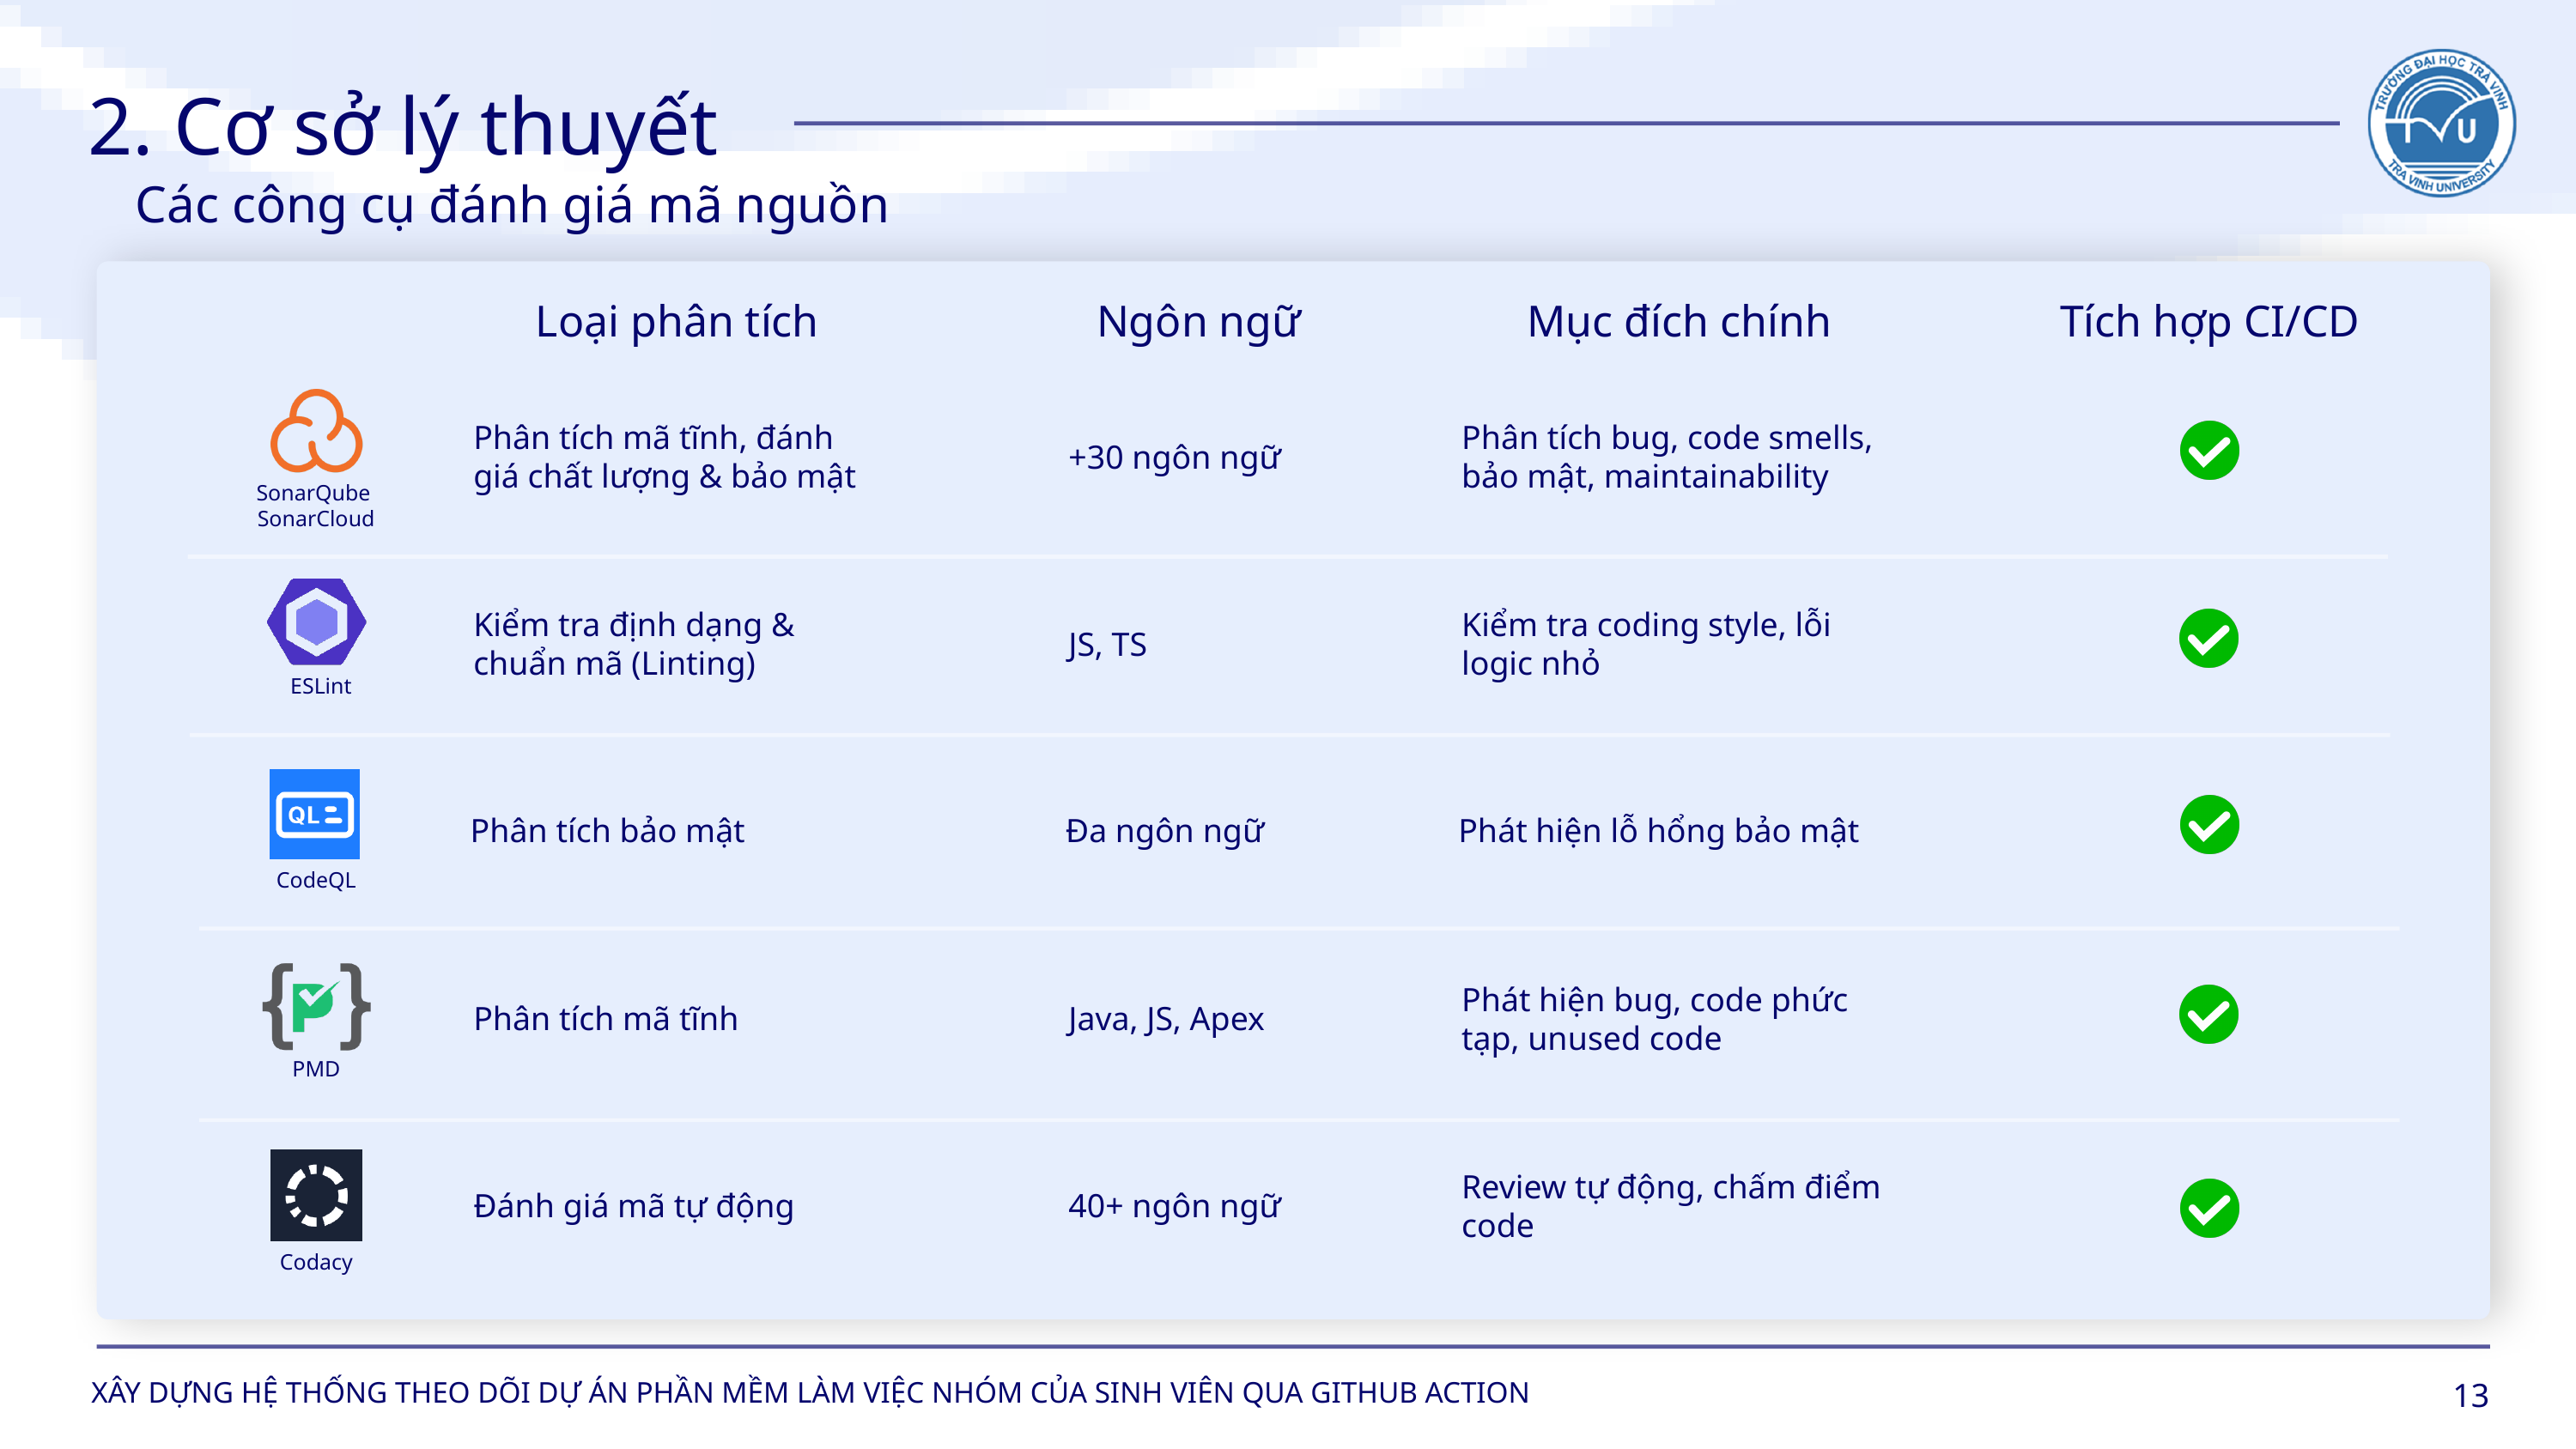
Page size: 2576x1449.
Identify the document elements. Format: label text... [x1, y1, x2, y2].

text_box +30 ngôn ngữ [1055, 430, 1321, 482]
picture [2180, 421, 2239, 480]
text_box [260, 769, 373, 900]
text_box Phân tích mã tĩnh [460, 991, 901, 1044]
picture [2180, 1179, 2239, 1239]
text_box Java, JS, Apex [1055, 991, 1321, 1044]
text_box [94, 259, 2493, 1322]
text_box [235, 379, 397, 539]
text_box Kiểm tra coding style, lỗi logic nhỏ [1449, 597, 1911, 688]
text_box Kiểm tra định dạng & chuẩn mã (Linting) [460, 597, 901, 688]
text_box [78, 1346, 2521, 1422]
text_box Phân tích bug, code smells, bảo mật, maintainability [1449, 410, 1911, 501]
text_box Đa ngôn ngữ [1053, 803, 1317, 856]
text_box Mục đích chính [1514, 287, 1845, 352]
text_box [0, 0, 2576, 568]
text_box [260, 1149, 373, 1282]
text_box Review tự động, chấm điểm code [1449, 1160, 1911, 1250]
text_box Ngôn ngữ [1083, 287, 1315, 352]
picture [2179, 985, 2239, 1044]
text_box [266, 578, 367, 706]
picture [2179, 608, 2239, 668]
text_box 2. Cơ sở lý thuyết [75, 70, 945, 177]
picture [2180, 795, 2239, 854]
text_box Phân tích mã tĩnh, đánh giá chất lượng & bảo mật [460, 410, 901, 501]
text_box Phát hiện lỗ hổng bảo mật [1445, 803, 1908, 856]
text_box JS, TS [1055, 617, 1321, 670]
text_box Loại phân tích [523, 287, 833, 352]
text_box Tích hợp CI/CD [2047, 287, 2373, 352]
text_box Các công cụ đánh giá mã nguồn [123, 166, 903, 239]
picture [2360, 43, 2521, 203]
text_box Phát hiện bug, code phức tạp, unused code [1449, 973, 1911, 1063]
text_box Phân tích bảo mật [457, 803, 898, 856]
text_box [260, 950, 373, 1088]
text_box 40+ ngôn ngữ [1055, 1179, 1321, 1231]
text_box Đánh giá mã tự động [460, 1179, 901, 1231]
